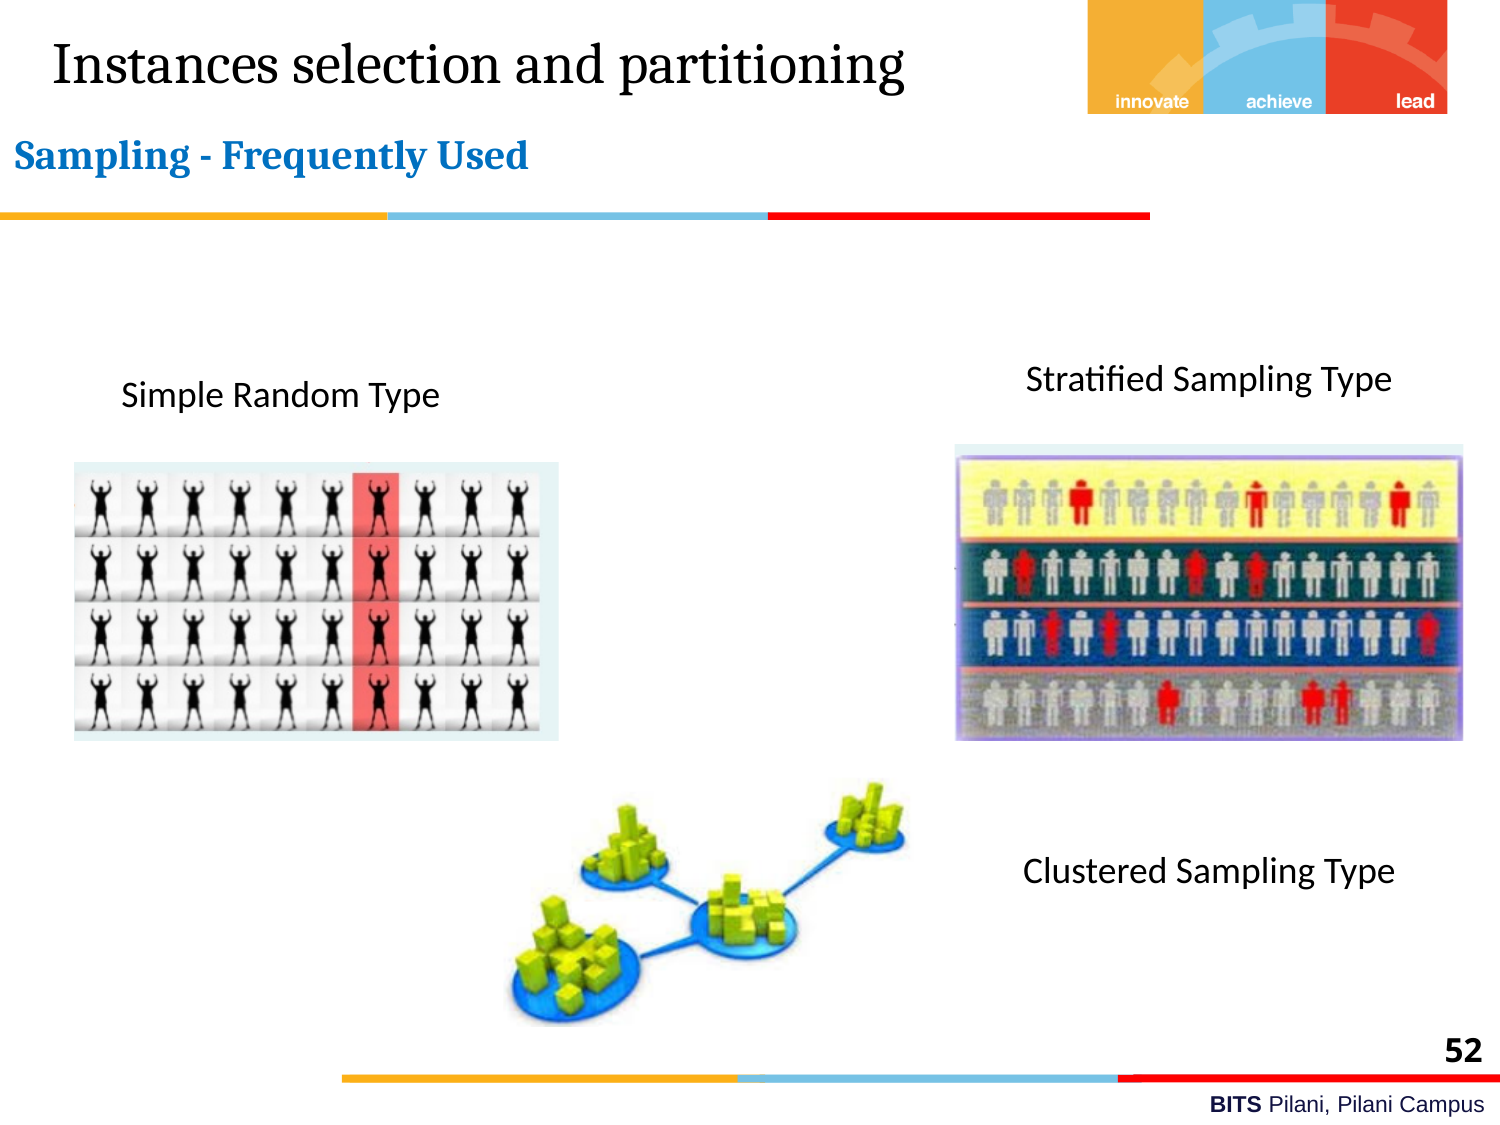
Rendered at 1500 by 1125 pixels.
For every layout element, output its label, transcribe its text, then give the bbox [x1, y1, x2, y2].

picture [503, 771, 919, 1028]
text_box Clustered Sampling Type [1008, 838, 1416, 899]
picture [954, 444, 1464, 741]
list Instances selection and partitioning Sampling - Frequently Used [0, 0, 1467, 453]
text_box 52 [1429, 1022, 1500, 1076]
picture [73, 462, 559, 741]
